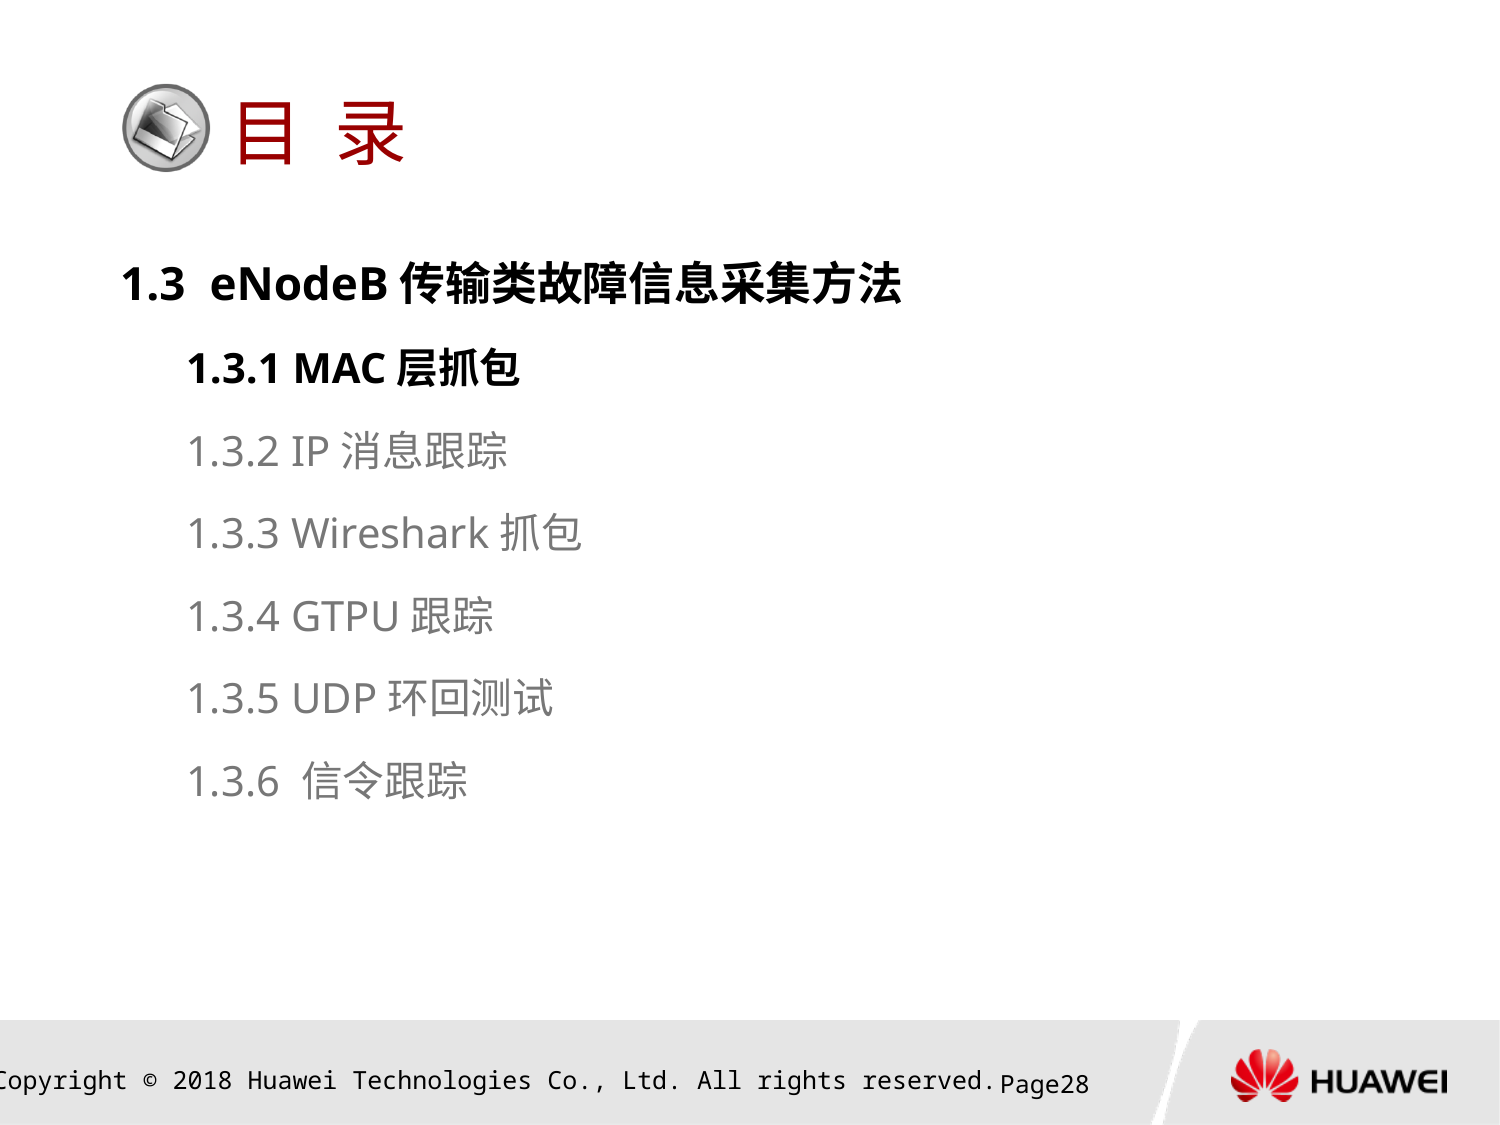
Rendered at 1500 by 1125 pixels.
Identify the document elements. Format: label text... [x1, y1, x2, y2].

picture [115, 76, 217, 179]
title 目 录 [215, 58, 1374, 202]
slide_number Page27 [999, 1070, 1250, 1125]
list 1.3 eNodeB传输类故障信息采集方法 1.3.1 MAC层抓包 1.3.2 IP消息跟踪 1.3.3 Wireshark抓包 1.3.4 GTPU跟踪 1.3.5 UDP环回测试 1.3.6 信令跟踪 [106, 225, 1409, 775]
picture [0, 1020, 1500, 1125]
